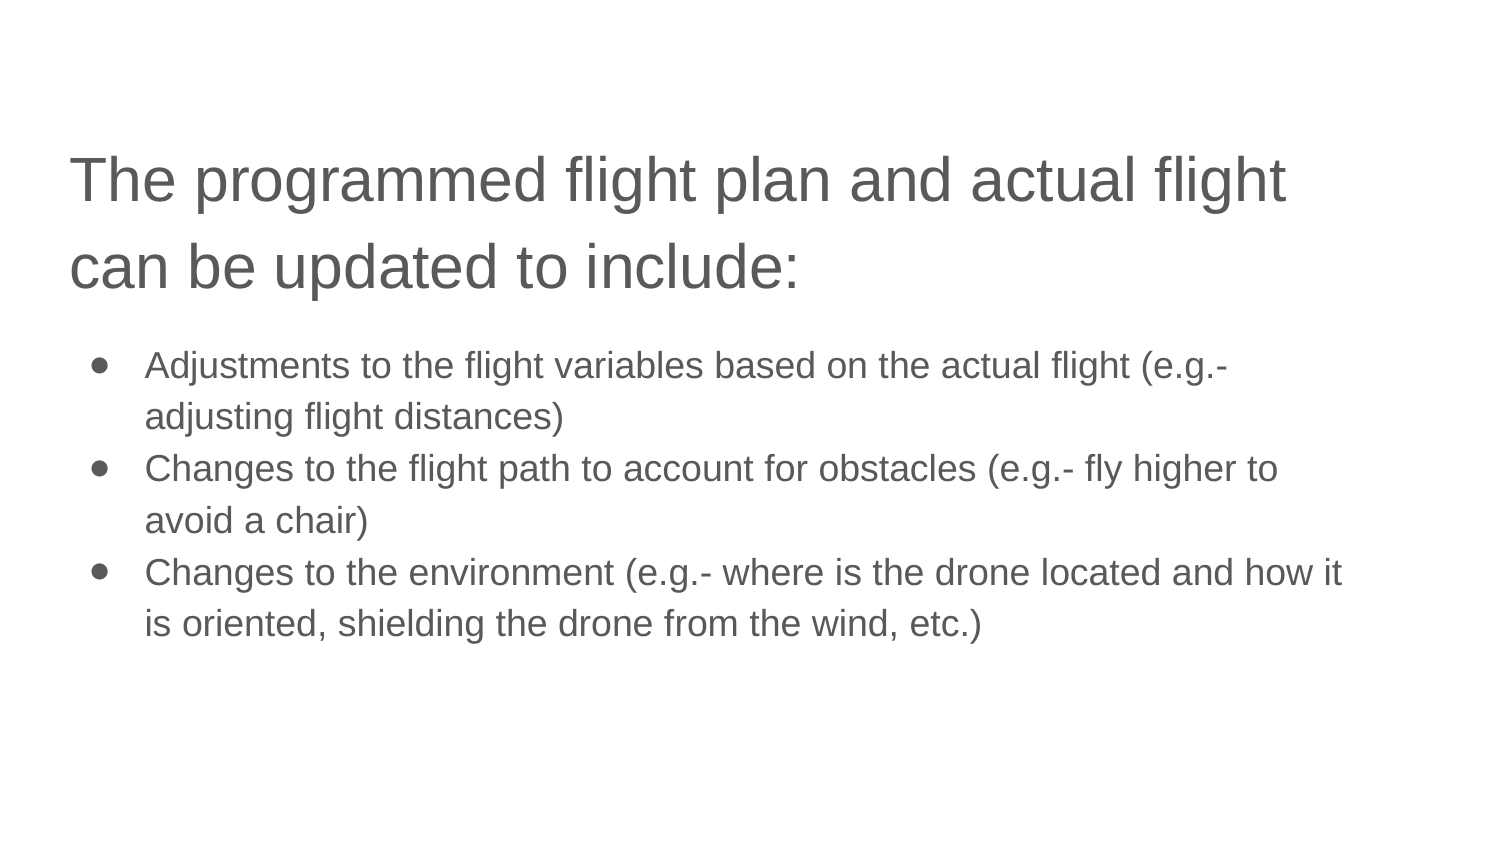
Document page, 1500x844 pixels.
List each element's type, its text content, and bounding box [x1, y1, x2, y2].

list The programmed flight plan and actual flight can be updated to include: Adjustments to the flight variables based on the actual flight (e.g.- adjusting flight distances) Changes to the flight path to account for obstacles (e.g.- fly higher to avoid a chair) Changes to the environment (e.g.- where is the drone located and how it is oriented, shielding the drone from the wind, etc.) [54, 113, 1381, 722]
